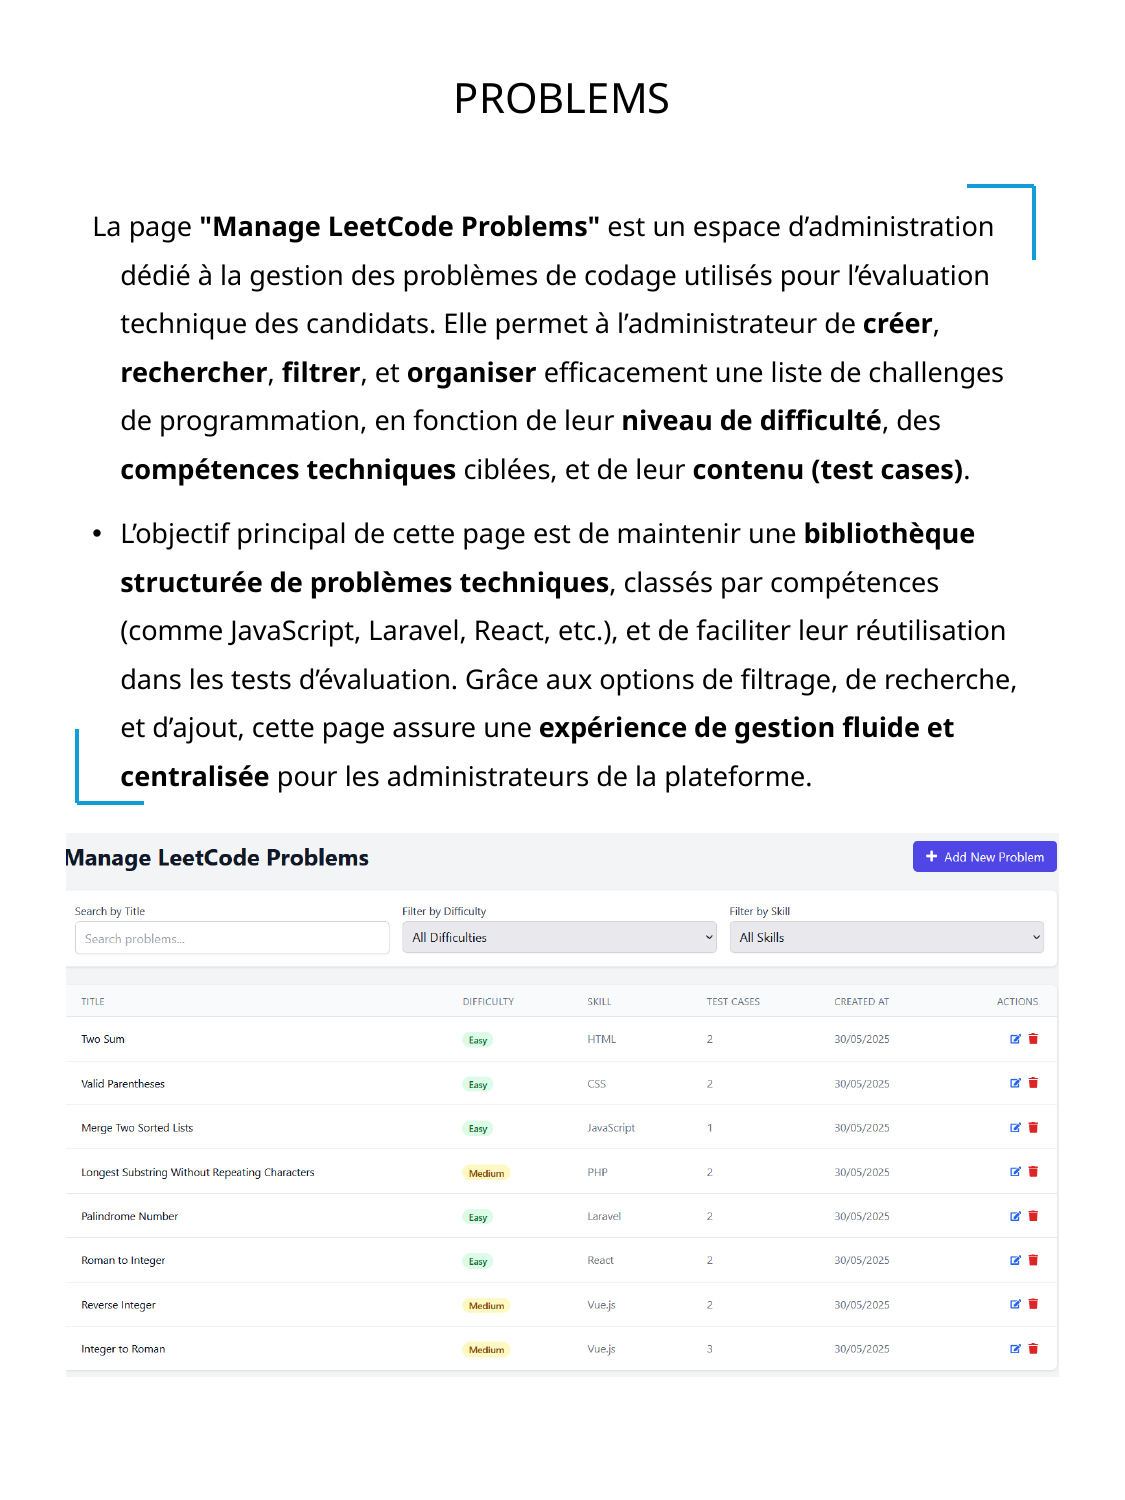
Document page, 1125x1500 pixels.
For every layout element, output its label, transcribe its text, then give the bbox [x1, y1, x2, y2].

title PROBLEMS [77, 44, 1048, 155]
picture [66, 833, 1059, 1378]
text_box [962, 189, 1039, 258]
list La page "Manage LeetCode Problems" est un espace d’administration dédié à la gestion des problèmes de codage utilisés pour l’évaluation technique des candidats. Elle permet à l’administrateur de créer, rechercher, filtrer, et organiser efficacement une liste de challenges de programmation, en fonction de leur niveau de difficulté, des compétences techniques ciblées, et de leur contenu (test cases). L’objectif principal de cette page est de maintenir une bibliothèque structurée de problèmes techniques, classés par compétences (comme JavaScript, Laravel, React, etc.), et de faciliter leur réutilisation dans les tests d’évaluation. Grâce aux options de filtrage, de recherche, et d’ajout, cette page assure une expérience de gestion fluide et centralisée pour les administrateurs de la plateforme. [77, 185, 1048, 833]
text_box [73, 731, 149, 800]
